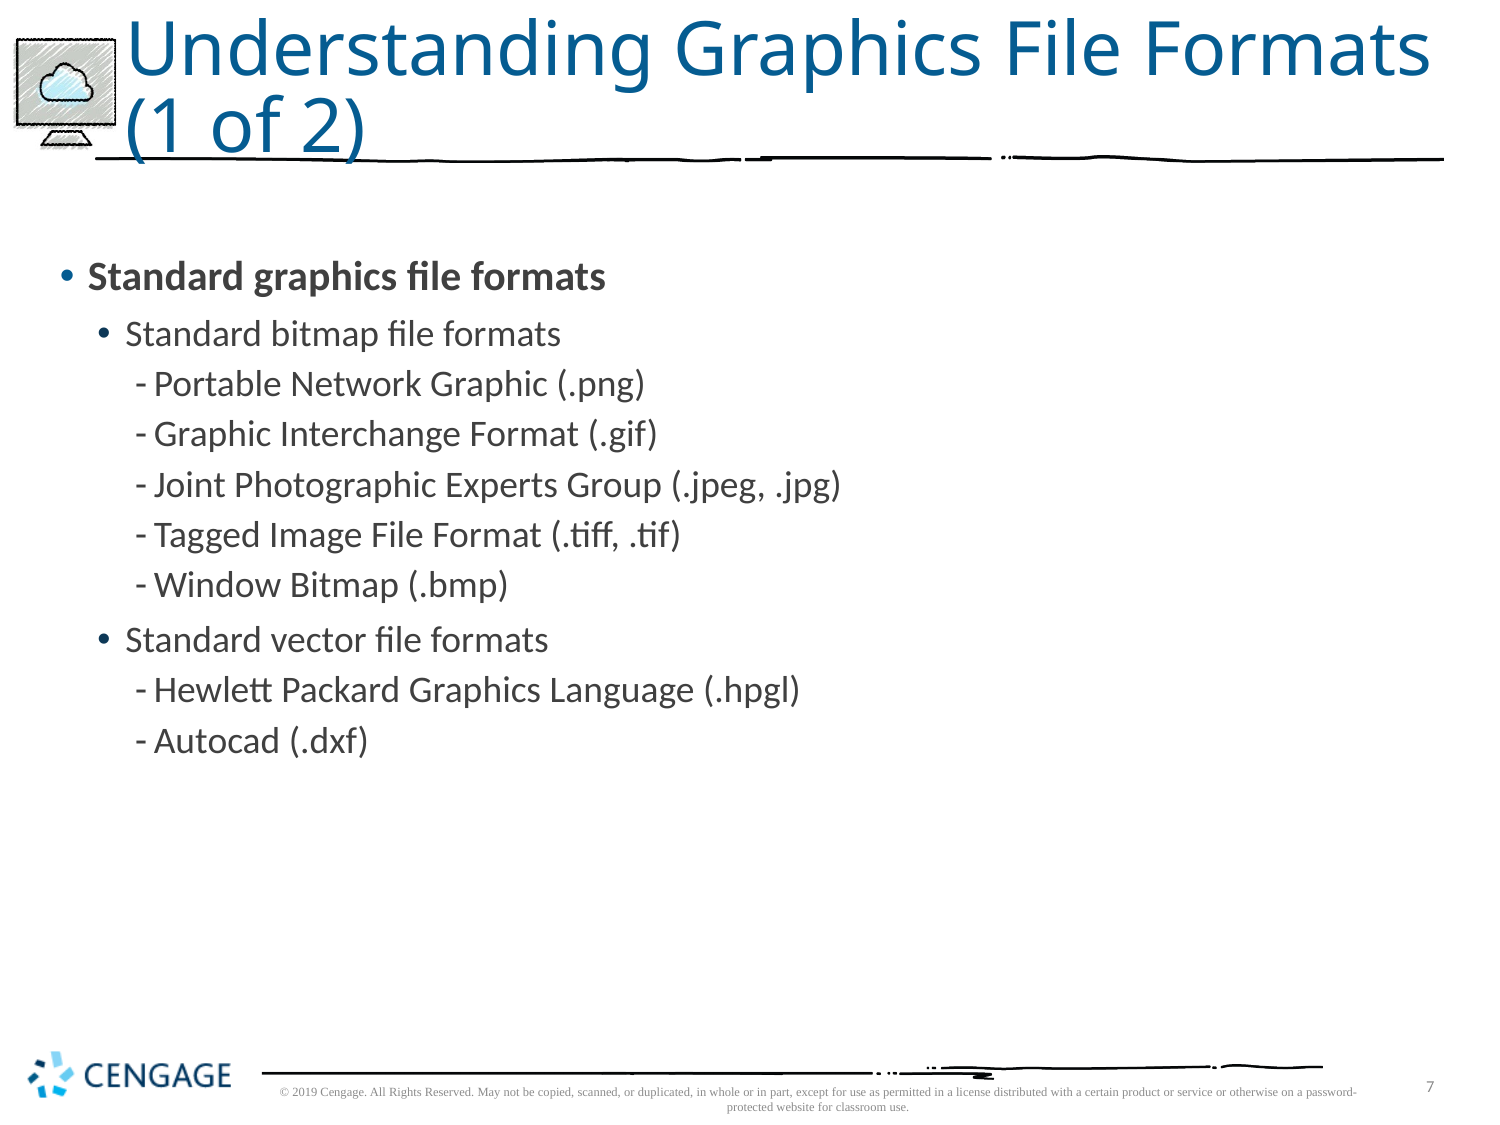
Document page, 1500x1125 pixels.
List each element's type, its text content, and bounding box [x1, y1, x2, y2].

title Understanding Graphics File Formats (1 of 2) [125, 13, 1442, 169]
list Standard graphics file formats Standard bitmap file formats Portable Network Graphic (.png) Graphic Interchange Format (.gif) Joint Photographic Experts Group (.jpeg, .jpg) Tagged Image File Format (.tiff, .tif) Window Bitmap (.bmp) Standard vector file formats Hewlett Packard Graphics Language (.hpgl) Autocad (.dxf) [59, 252, 1441, 778]
picture [261, 1064, 1323, 1079]
footer © 2019 Cengage. All Rights Reserved. May not be copied, scanned, or duplicated, in whole or in part, except for use as permitted in a license distributed with a certain product or service or otherwise on a password-protected website for classroom use. [261, 1079, 1375, 1120]
picture [95, 155, 125, 163]
slide_number 7 [1412, 1037, 1500, 1100]
picture [12, 36, 117, 151]
picture [7, 1037, 244, 1111]
